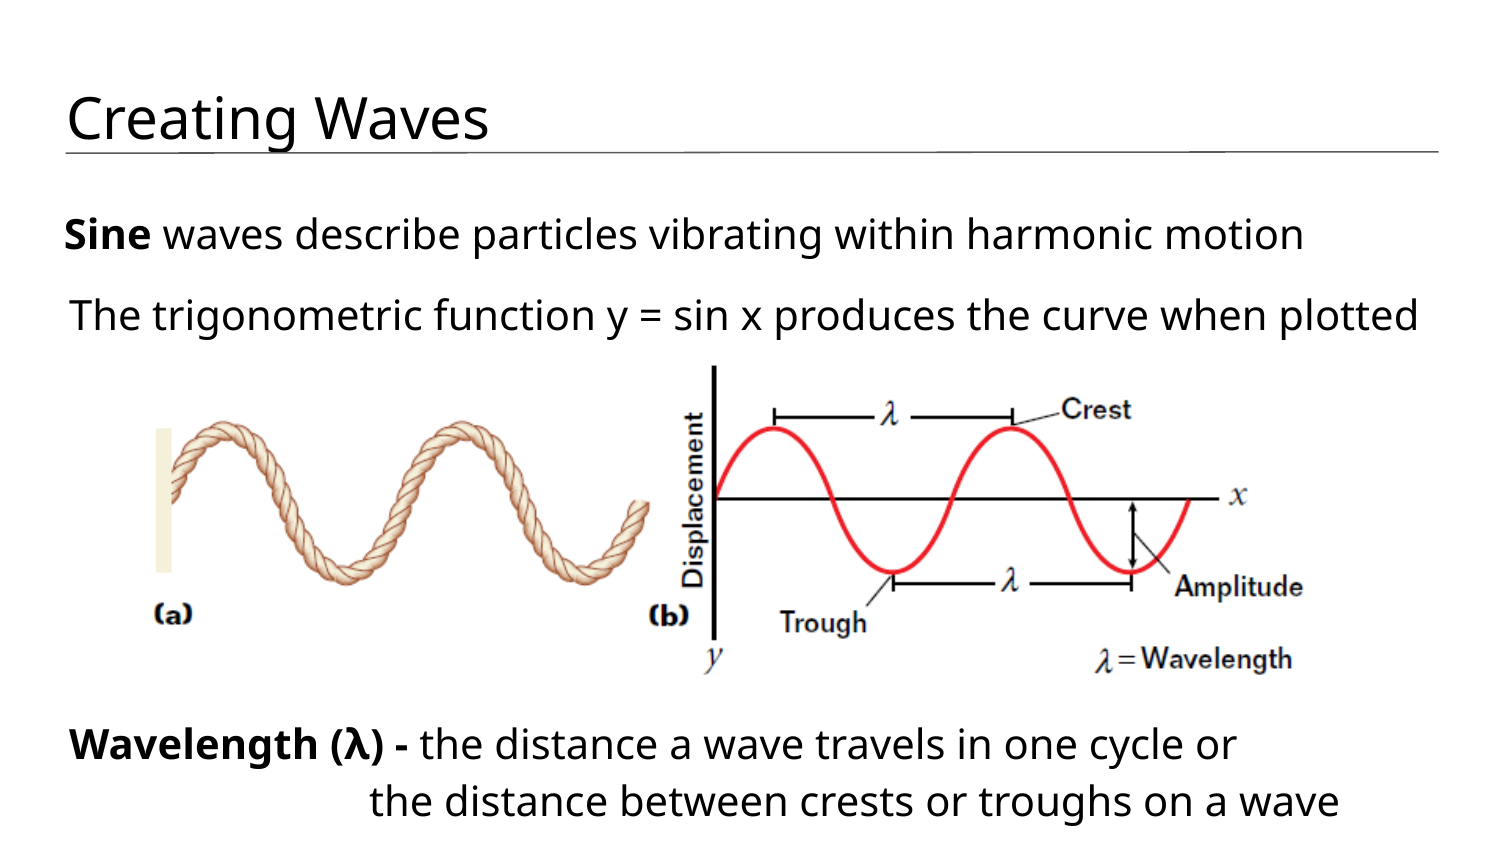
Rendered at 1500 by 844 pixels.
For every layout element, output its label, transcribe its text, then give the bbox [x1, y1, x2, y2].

text_box The trigonometric function y = sin x produces the curve when plotted [54, 266, 1446, 355]
text_box Sine waves describe particles vibrating within harmonic motion [49, 185, 1441, 274]
text_box Wavelength (λ) - the distance a wave travels in one cycle or the distance between crests or troughs on a wave [54, 695, 1446, 841]
picture [128, 311, 1330, 722]
title Creating Waves [51, 66, 1439, 185]
